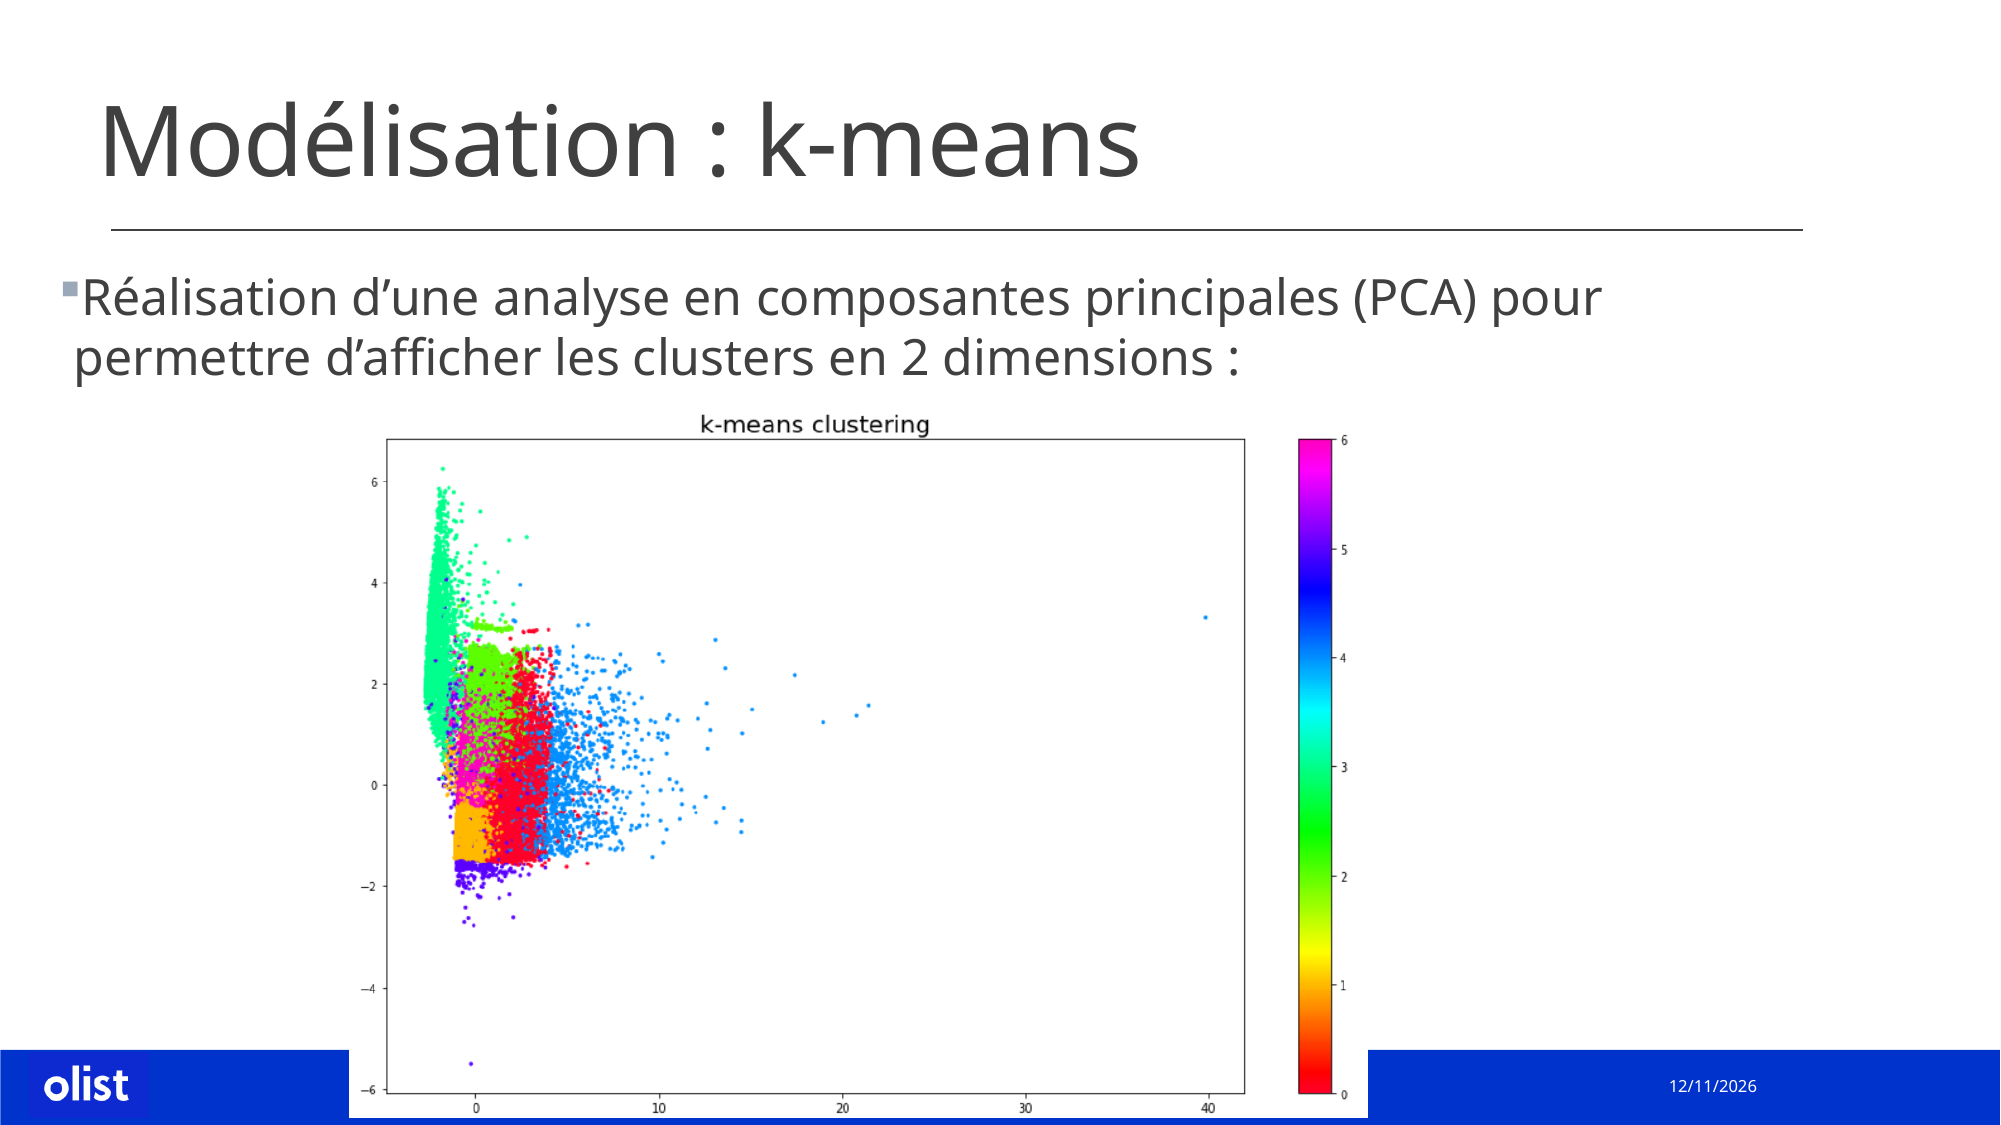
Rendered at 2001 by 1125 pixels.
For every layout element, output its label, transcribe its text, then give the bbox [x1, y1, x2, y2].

picture [29, 1052, 149, 1118]
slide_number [1377, 1057, 1773, 1118]
picture [349, 405, 1369, 1118]
list Réalisation d’une analyse en composantes principales (PCA) pour permettre d’afficher les clusters en 2 dimensions : [58, 257, 1818, 732]
title Modélisation : k-means [82, 47, 1830, 204]
